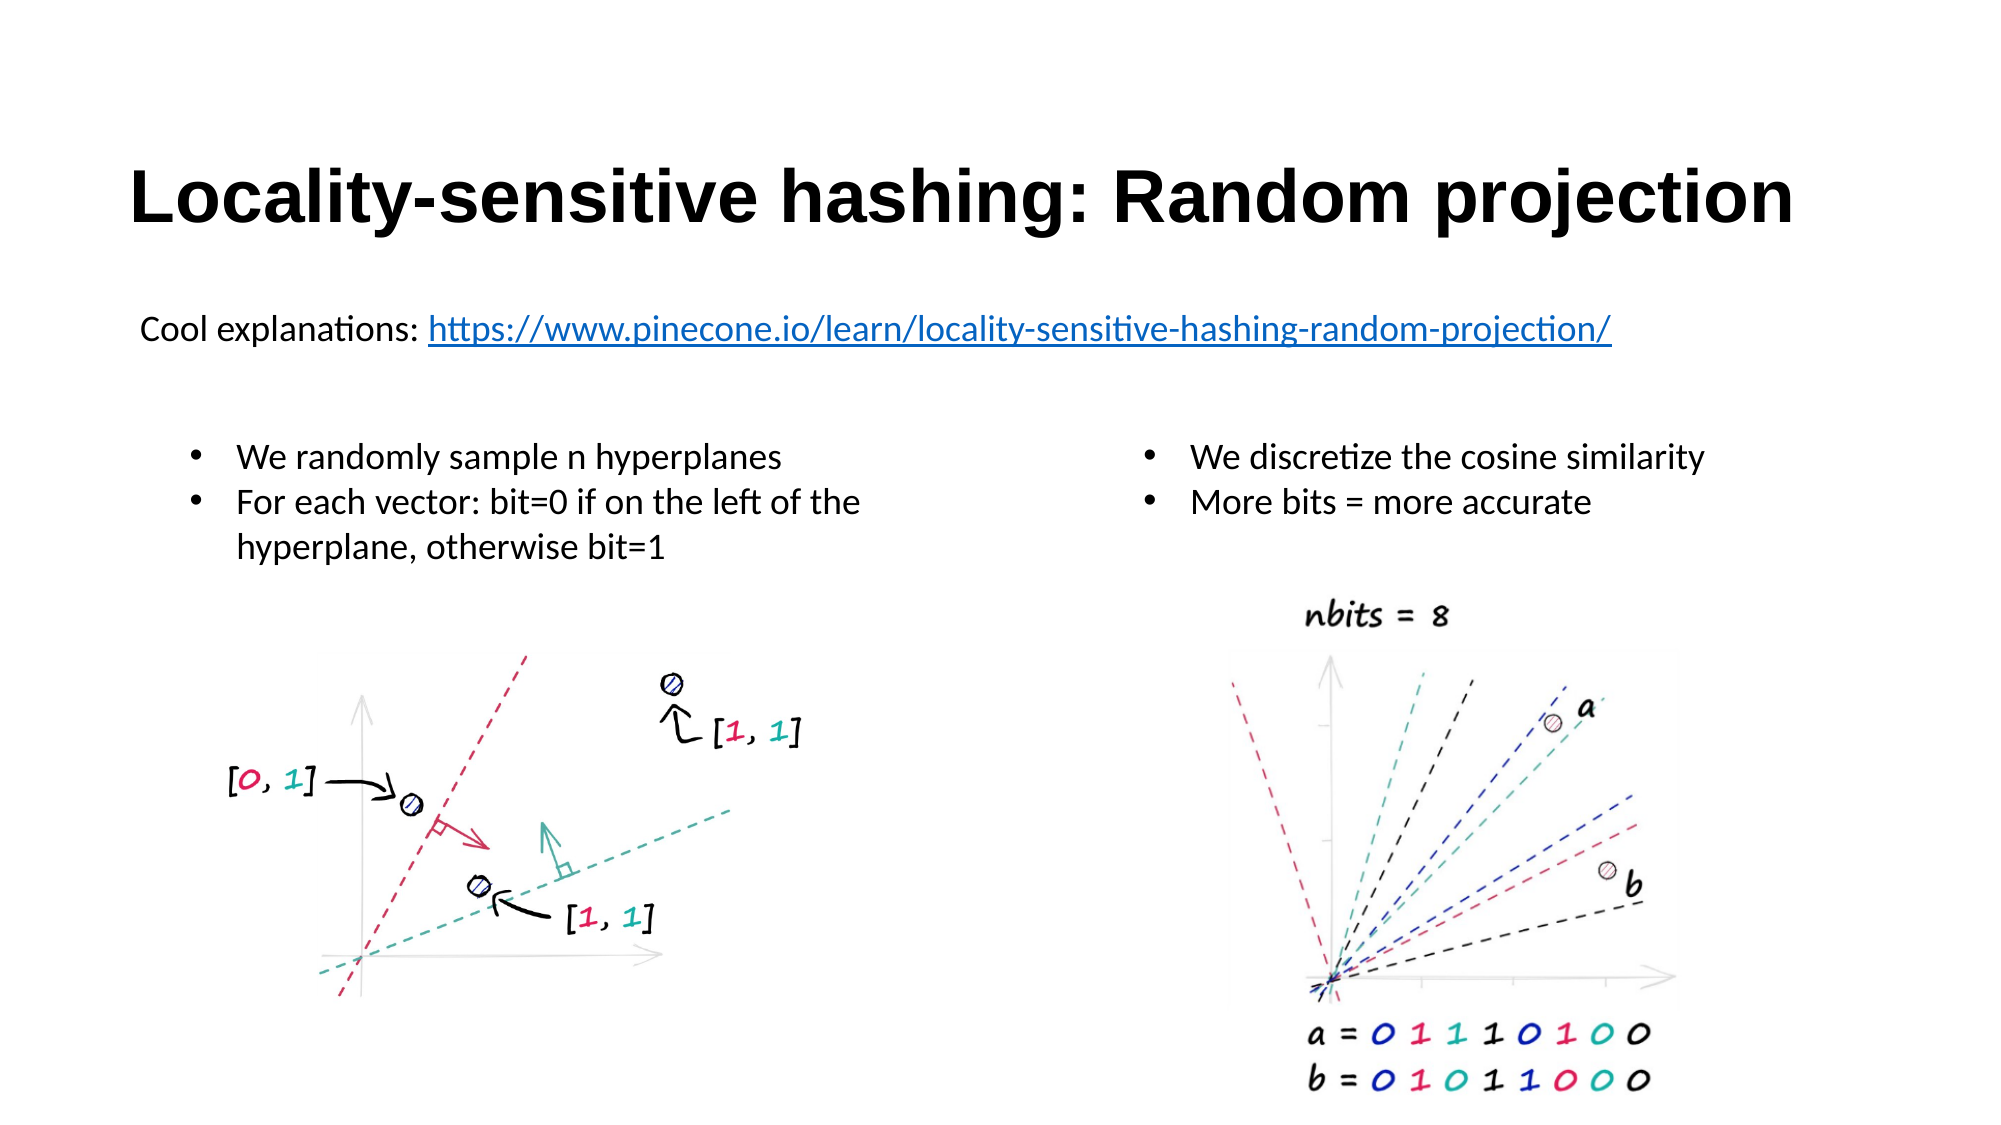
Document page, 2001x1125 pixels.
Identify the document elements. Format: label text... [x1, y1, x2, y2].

text_box Locality-sensitive hashing: Random projection [115, 139, 1811, 245]
picture [1204, 575, 1698, 1101]
text_box We discretize the cosine similarity More bits = more accurate [1128, 424, 1884, 530]
picture [201, 627, 826, 1004]
text_box We randomly sample n hyperplanes For each vector: bit=0 if on the left of the hyperplane, otherwise bit=1 [174, 424, 930, 575]
text_box Cool explanations: https://www.pinecone.io/learn/locality-sensitive-hashing-random-projection/ [125, 296, 1759, 357]
